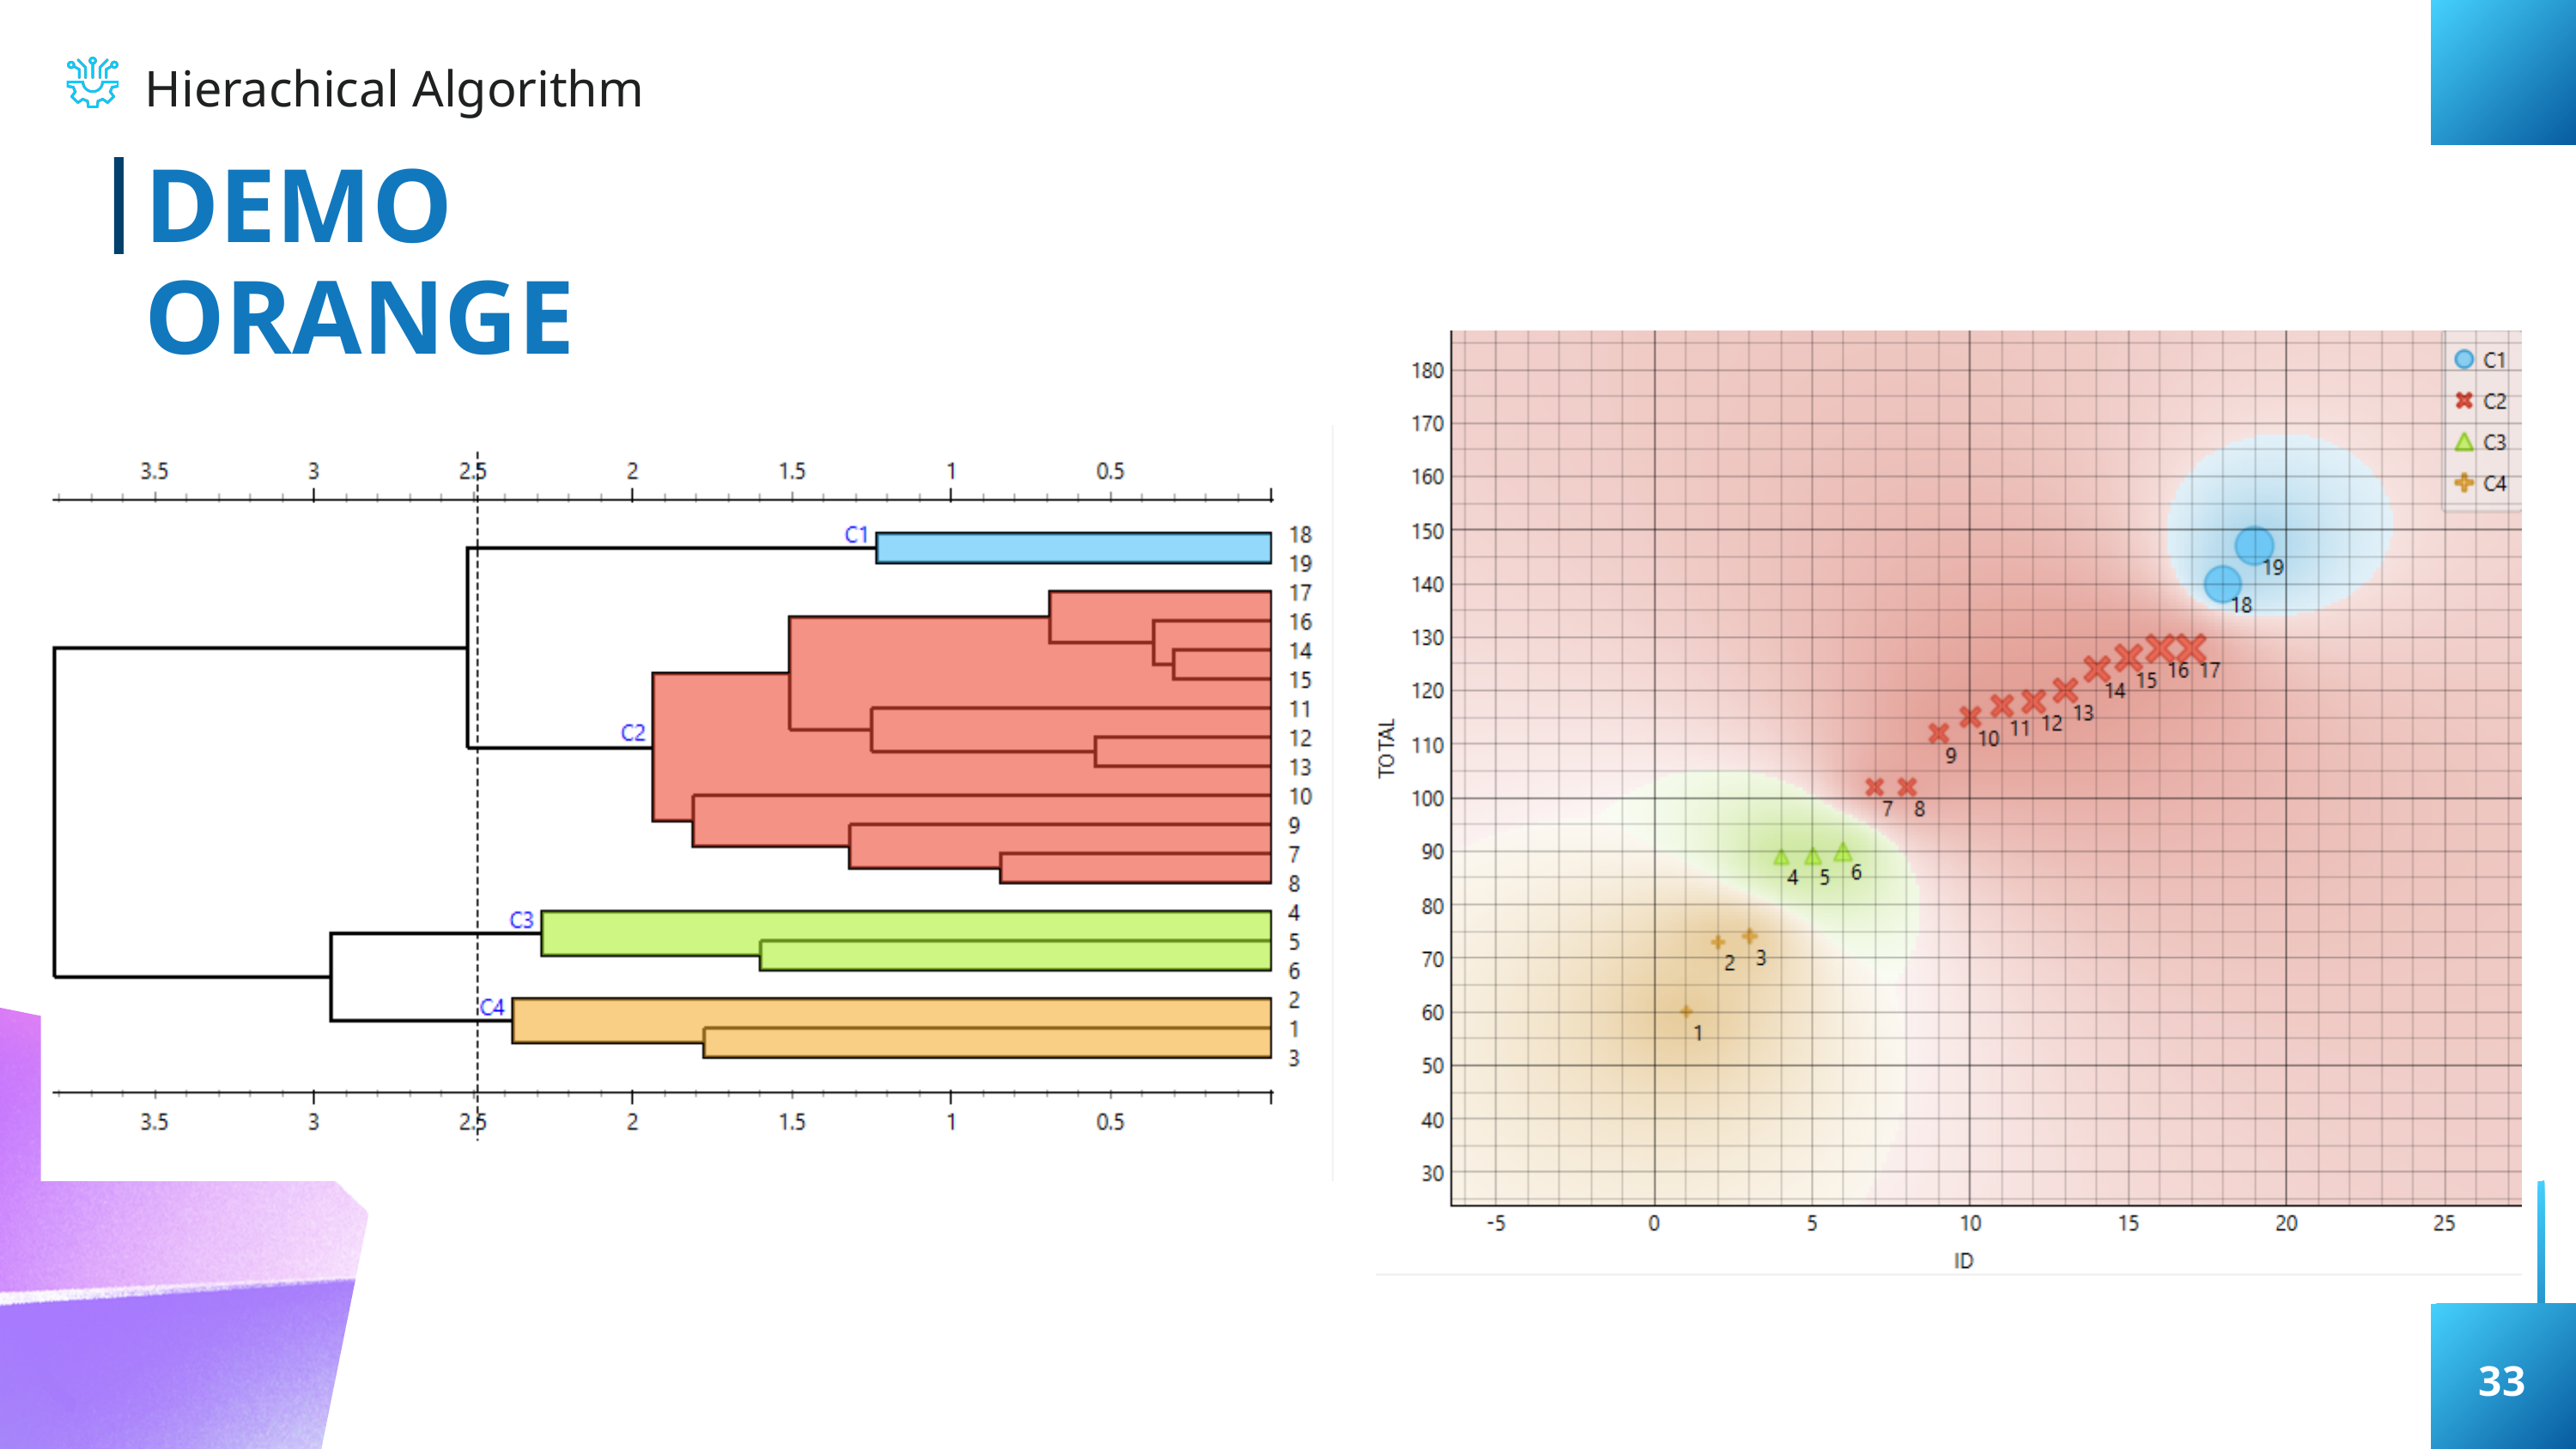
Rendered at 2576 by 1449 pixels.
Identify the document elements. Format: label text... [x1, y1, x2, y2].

text_box [1376, 330, 2522, 1276]
text_box [40, 425, 1334, 1182]
text_box [113, 157, 124, 254]
text_box DEMO ORANGE [144, 151, 784, 375]
text_box Hierachical Algorithm [144, 47, 1230, 118]
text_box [2430, 1303, 2576, 1449]
text_box [66, 57, 119, 108]
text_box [2430, 0, 2576, 145]
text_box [2537, 1180, 2545, 1302]
text_box [0, 1007, 375, 1449]
